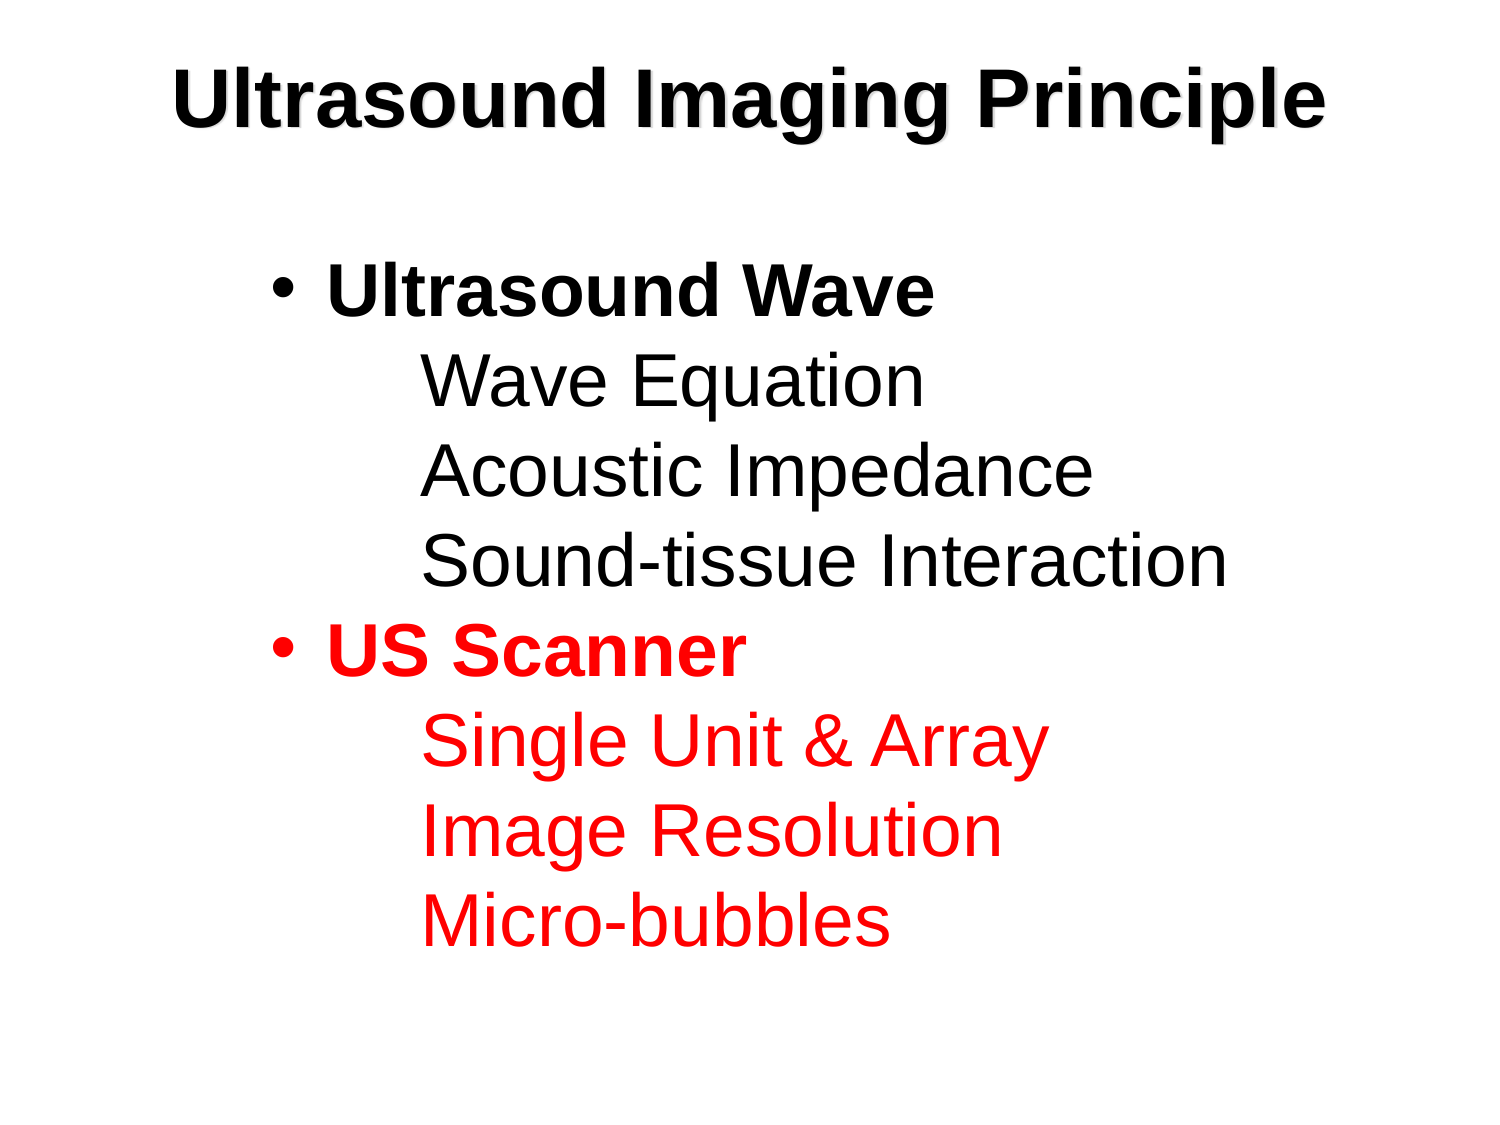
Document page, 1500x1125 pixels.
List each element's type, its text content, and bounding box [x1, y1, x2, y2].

text_box Ultrasound Wave Wave Equation Acoustic Impedance Sound-tissue Interaction US Scanner Single Unit & Array Image Resolution Micro-bubbles [255, 234, 1245, 970]
title Ultrasound Imaging Principle [24, 24, 1476, 163]
